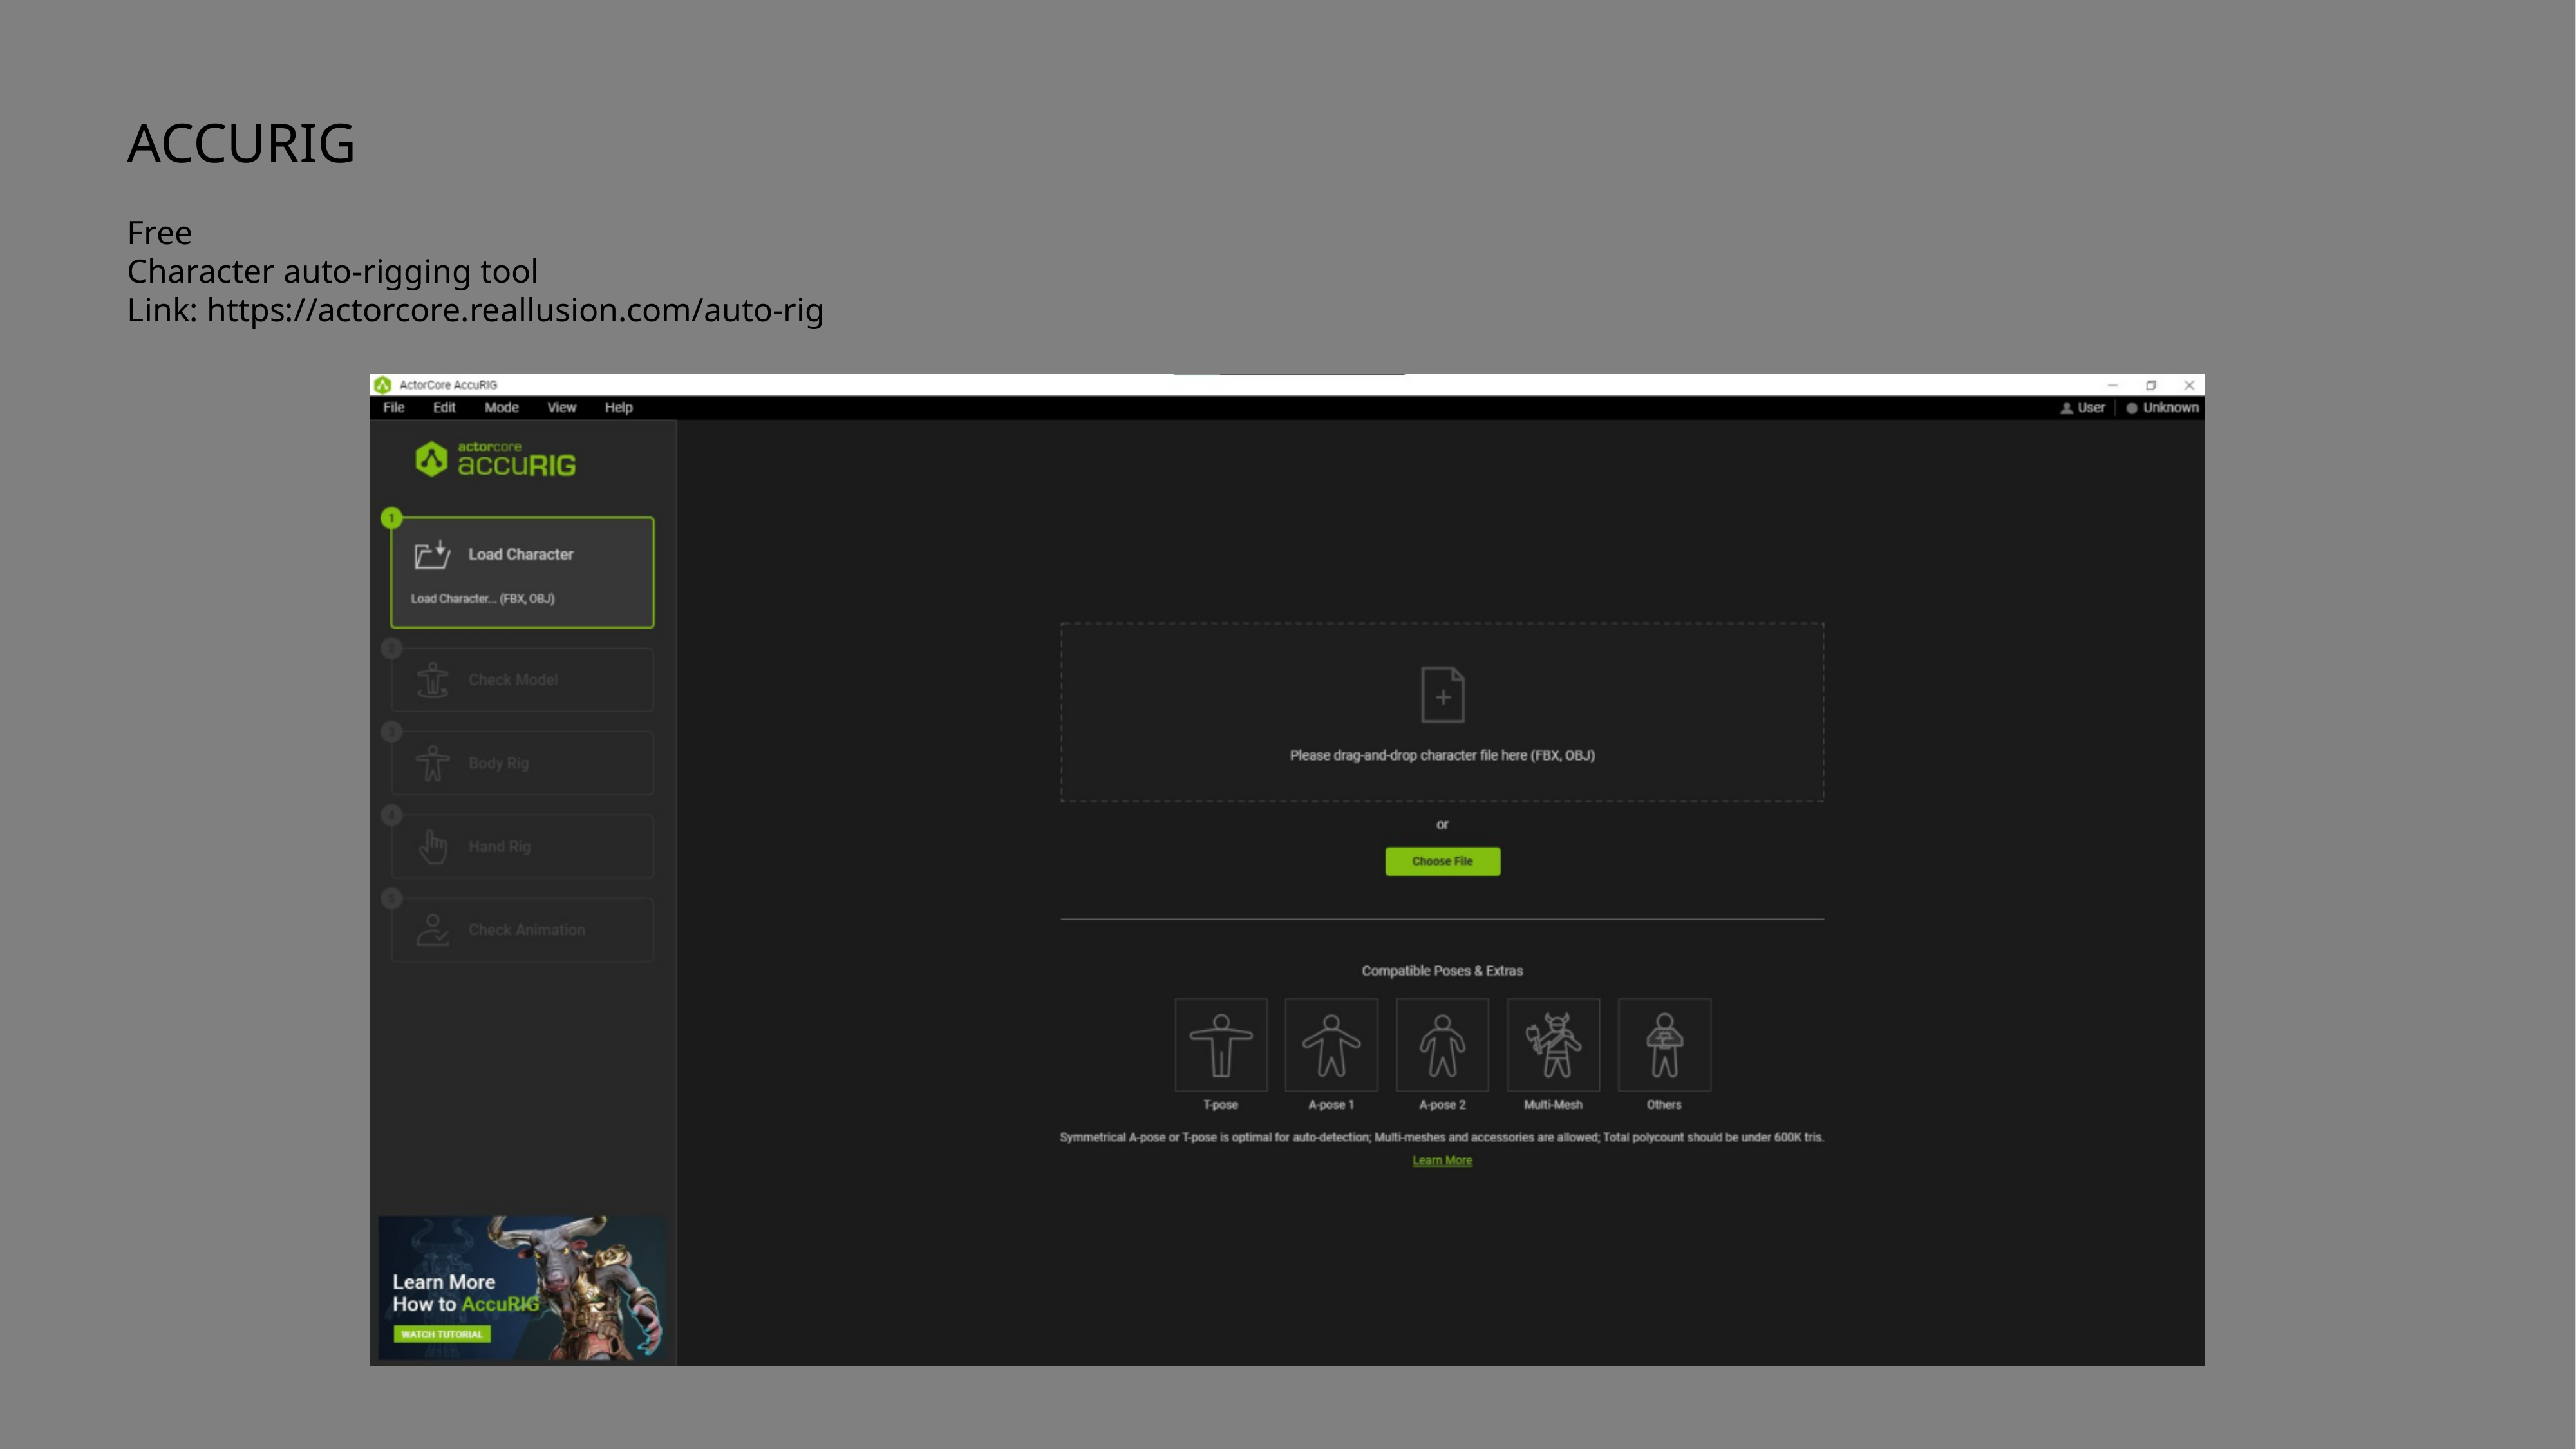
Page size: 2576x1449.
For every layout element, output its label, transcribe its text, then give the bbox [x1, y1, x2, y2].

text_box ACCURIG [127, 108, 387, 191]
picture [370, 374, 2205, 1366]
text_box Free Character auto-rigging tool Link: https://actorcore.reallusion.com/auto-rig [127, 212, 885, 340]
